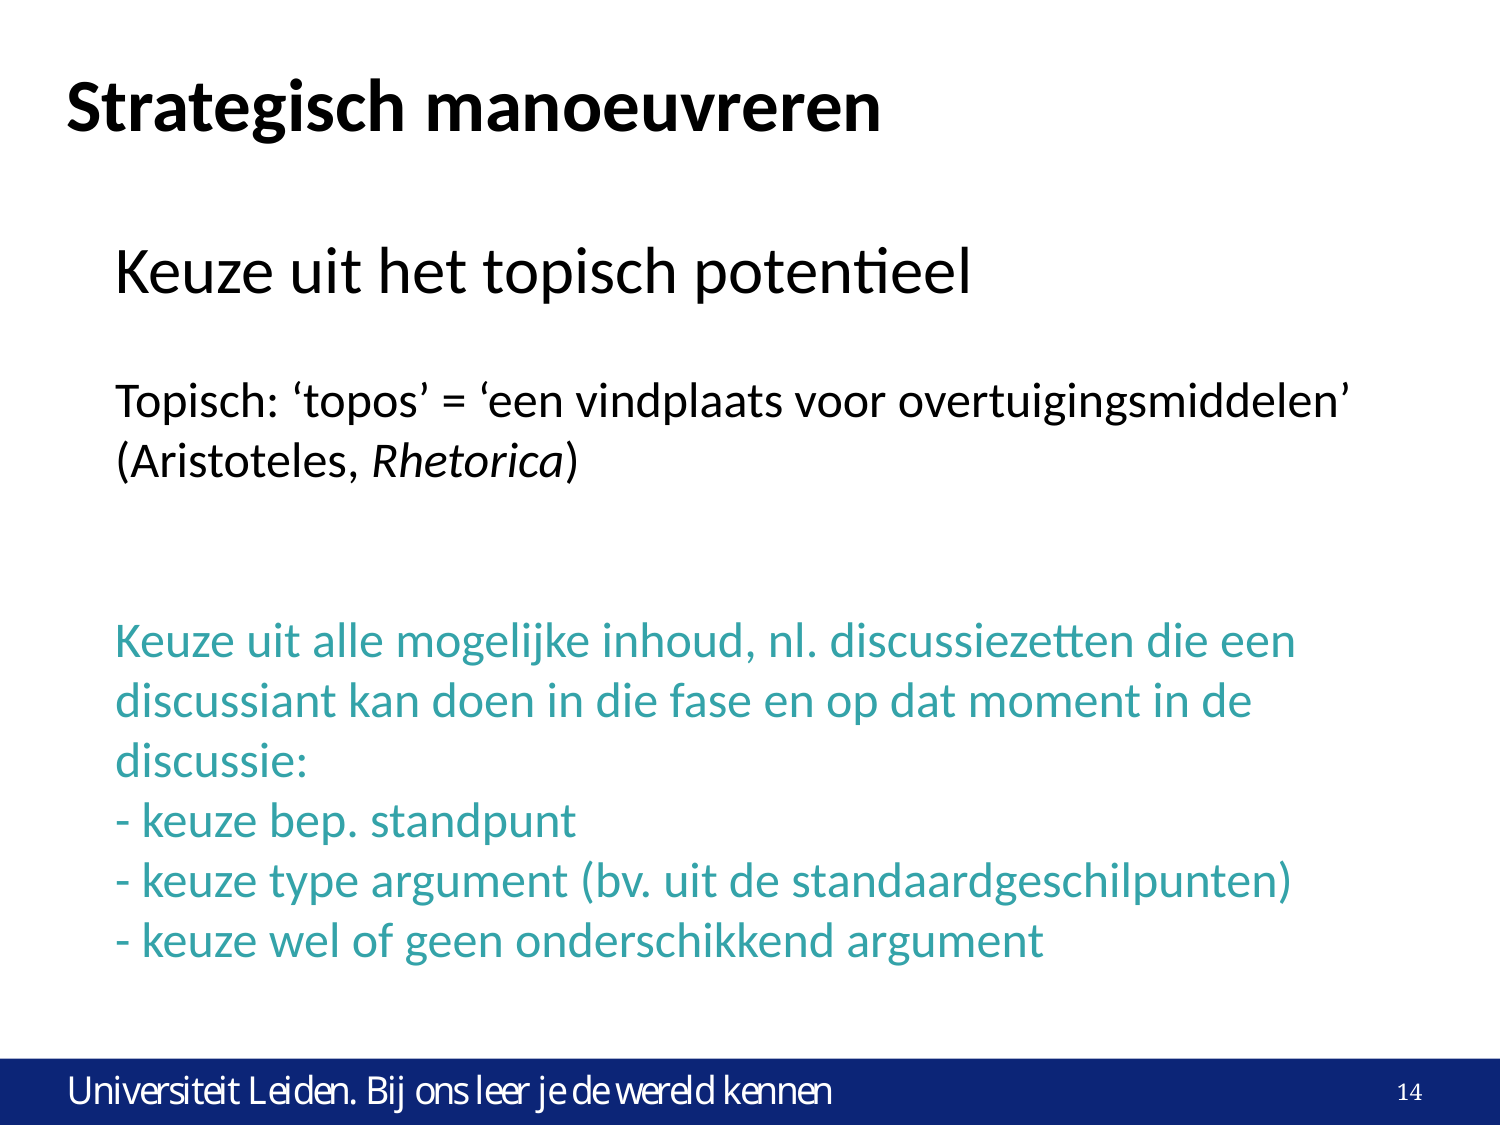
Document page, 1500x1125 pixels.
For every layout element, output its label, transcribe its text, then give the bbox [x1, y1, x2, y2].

title Strategisch manoeuvreren [66, 66, 1434, 138]
text_box Keuze uit het topisch potentieel Topisch: ‘topos’ = ‘een vindplaats voor overtuigingsmiddelen’ (Aristoteles, Rhetorica) Keuze uit alle mogelijke inhoud, nl. discussiezetten die een discussiant kan doen in die fase en op dat moment in de discussie: - keuze bep. standpunt - keuze type argument (bv. uit de standaardgeschilpunten) - keuze wel of geen onderschikkend argument [100, 219, 1404, 953]
